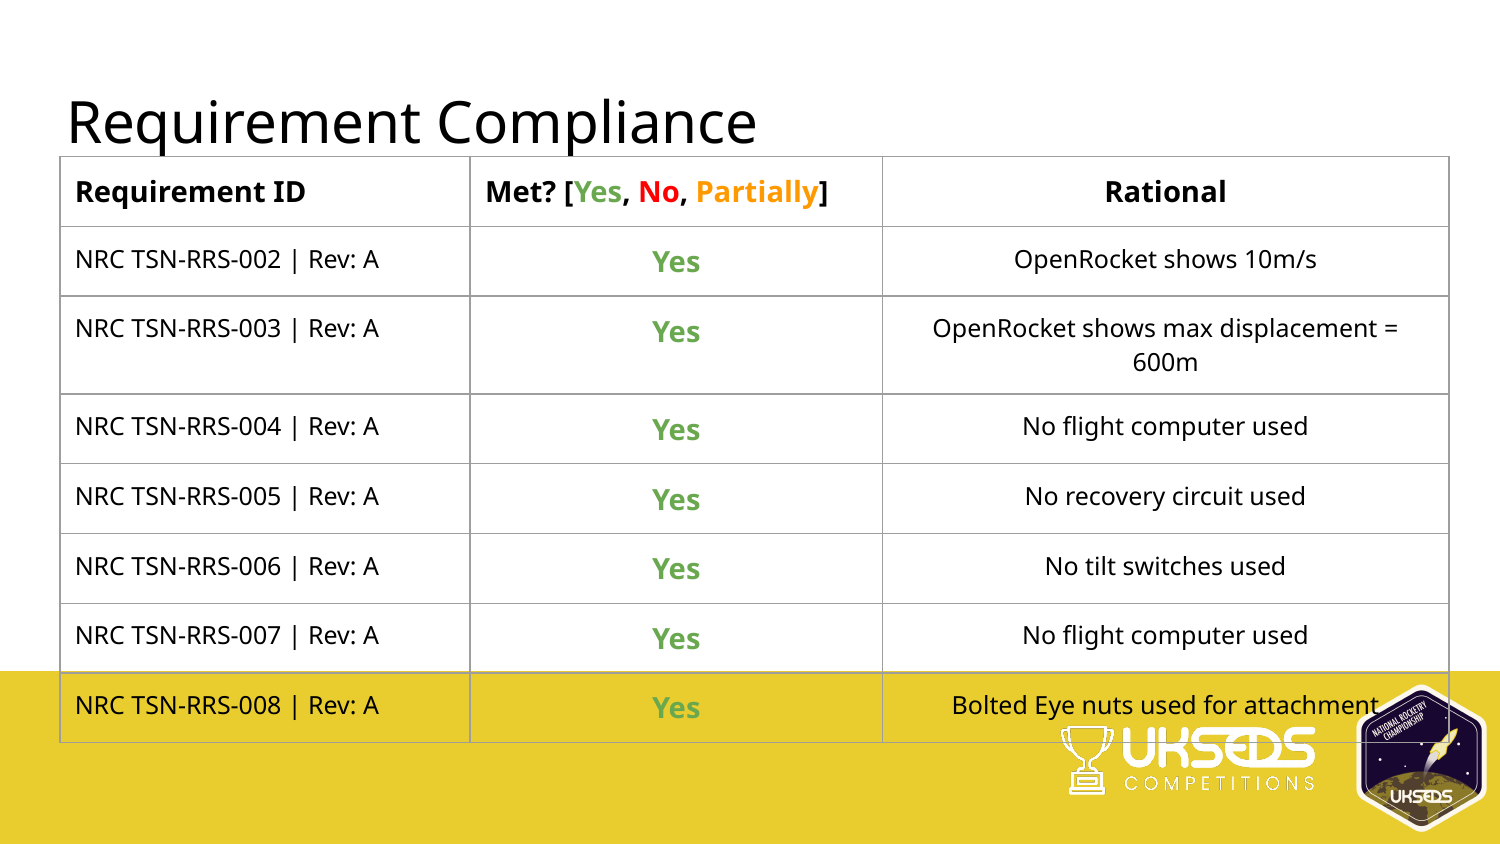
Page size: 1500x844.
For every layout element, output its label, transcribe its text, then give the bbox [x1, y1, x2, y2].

table_cell No tilt switches used [883, 534, 1448, 603]
table_cell No recovery circuit used [883, 464, 1448, 533]
table_cell NRC TSN-RRS-005 | Rev: A [61, 464, 469, 533]
table_cell Yes [471, 534, 882, 603]
picture [1048, 743, 1329, 804]
title Requirement Compliance [51, 72, 1449, 167]
table_cell Yes [471, 674, 882, 742]
table_cell NRC TSN-RRS-008 | Rev: A [61, 674, 469, 742]
table_cell Yes [471, 297, 882, 393]
picture [1350, 677, 1493, 839]
table_header Rational [883, 157, 1448, 226]
table_cell NRC TSN-RRS-007 | Rev: A [61, 604, 469, 672]
table_cell No flight computer used [883, 604, 1448, 672]
table_cell Yes [471, 464, 882, 533]
table_cell NRC TSN-RRS-004 | Rev: A [61, 395, 469, 463]
table_header Requirement ID [61, 157, 469, 226]
table_cell OpenRocket shows max displacement = 600m [883, 297, 1448, 393]
table_cell NRC TSN-RRS-006 | Rev: A [61, 534, 469, 603]
table_cell NRC TSN-RRS-003 | Rev: A [61, 297, 469, 393]
table_header Met? [Yes, No, Partially] [471, 157, 882, 226]
table_cell No flight computer used [883, 395, 1448, 463]
table_cell Yes [471, 604, 882, 672]
table_cell OpenRocket shows 10m/s [883, 227, 1448, 295]
table_cell Yes [471, 227, 882, 295]
table_cell Bolted Eye nuts used for attachment [883, 674, 1448, 742]
table_cell NRC TSN-RRS-002 | Rev: A [61, 227, 469, 295]
table_cell Yes [471, 395, 882, 463]
